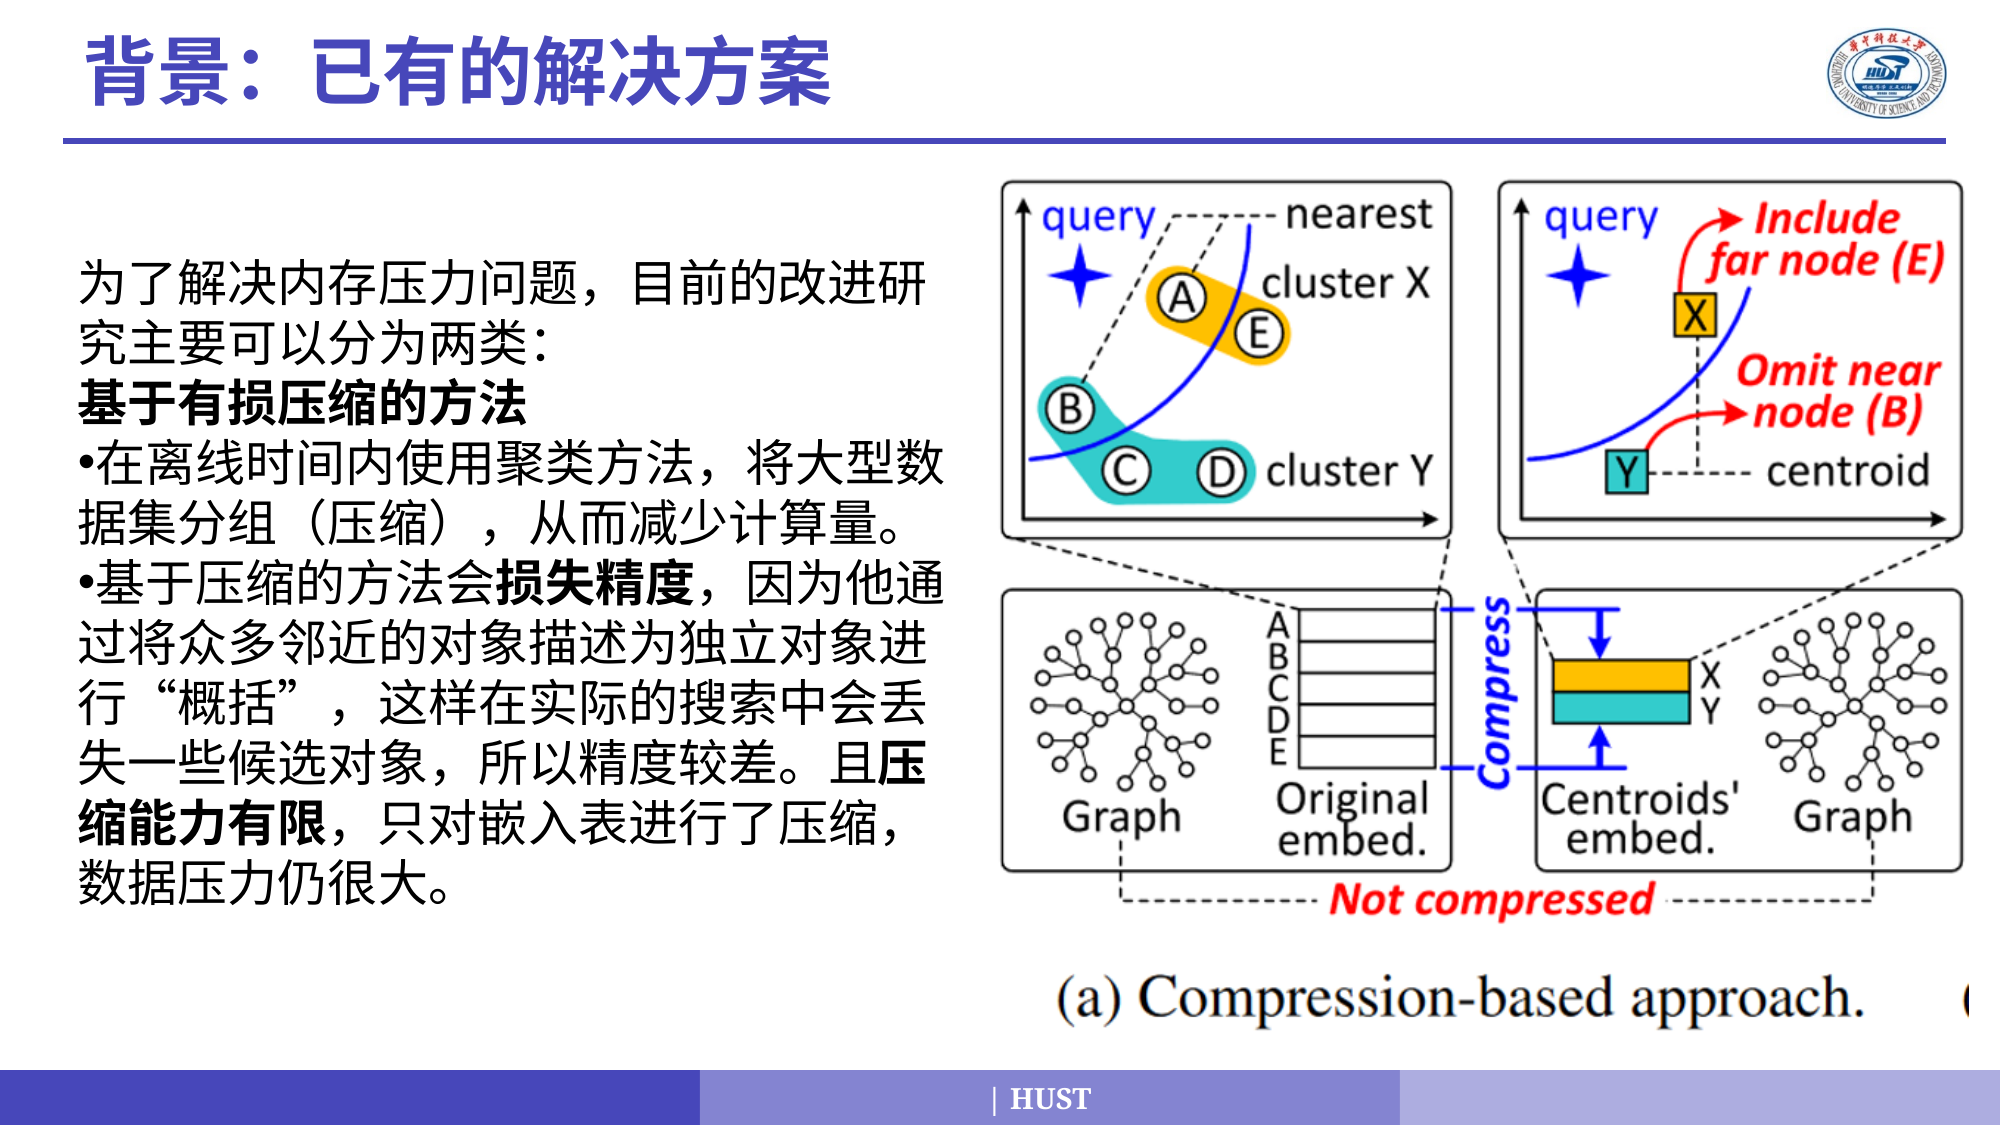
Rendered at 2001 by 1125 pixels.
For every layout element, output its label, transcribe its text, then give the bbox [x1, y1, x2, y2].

footer | HUST [671, 1075, 1414, 1120]
text_box [502, 1069, 699, 1125]
text_box [699, 1069, 1399, 1075]
text_box [699, 1120, 1399, 1125]
slide_number [198, 1065, 502, 1125]
picture [974, 158, 1969, 1054]
text_box [1749, 1069, 2000, 1125]
text_box [0, 1069, 198, 1125]
text_box [1399, 1069, 1615, 1125]
text_box 为了解决内存压力问题，目前的改进研究主要可以分为两类： 基于有损压缩的方法 在离线时间内使用聚类方法，将大型数据集分组（压缩），从而减少计算量。 基于压缩的方法会损失精度，因为他通过将众多邻近的对象描述为独立对象进行“概括”，这样在实际的搜索中会丢失一些候选对象，所以精度较差。且压缩能力有限，只对嵌入表进行了压缩，数据压力仍很大。 [63, 243, 971, 919]
picture [1826, 27, 1947, 119]
text_box 背景：已有的解决方案 [68, 27, 1184, 123]
slide_number [1615, 1054, 1749, 1125]
